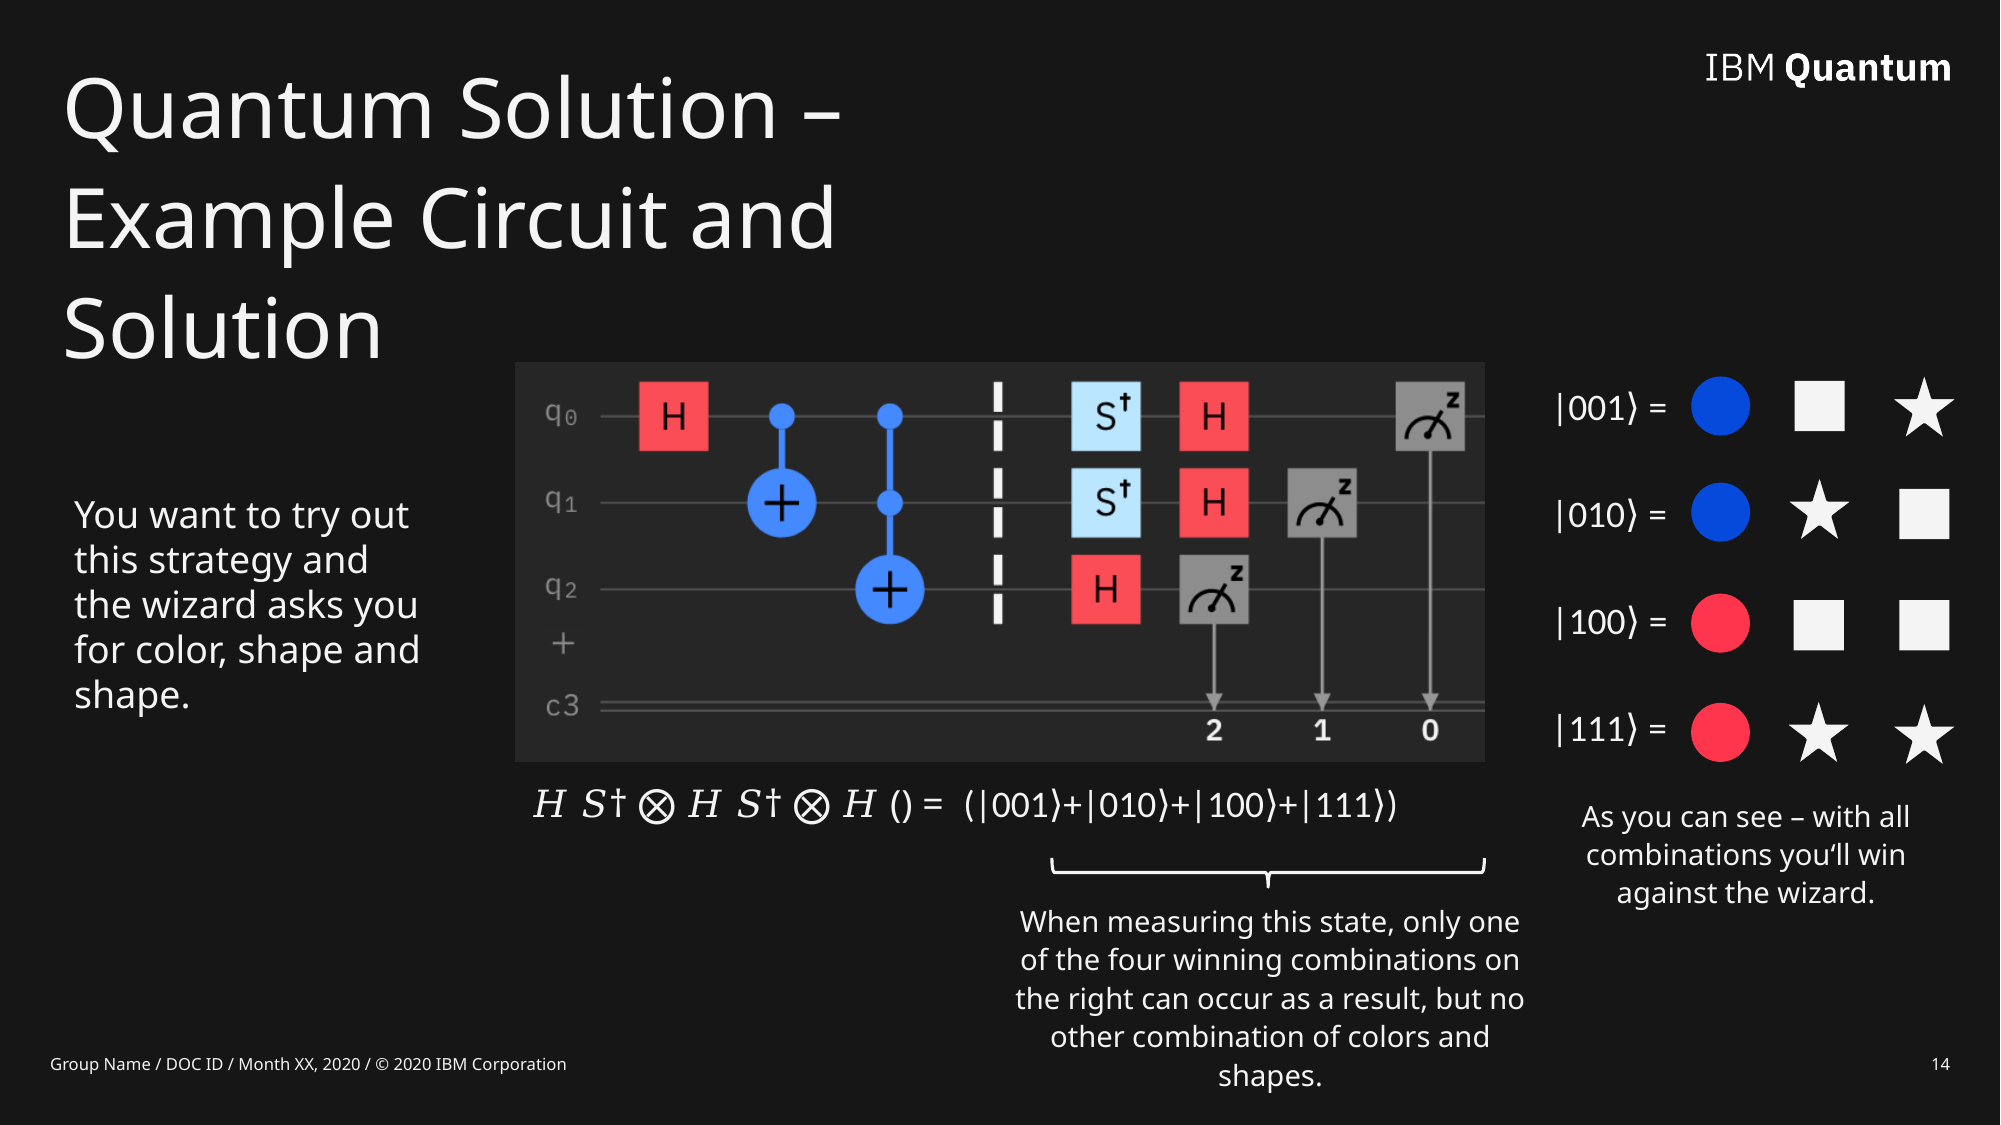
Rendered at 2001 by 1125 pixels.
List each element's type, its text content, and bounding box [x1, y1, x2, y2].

text_box [1792, 598, 1846, 652]
text_box [1887, 695, 1962, 771]
slide_number 14 [1550, 1047, 1950, 1084]
text_box Quantum Solution – Example Circuit and Solution [48, 37, 1149, 254]
text_box |100⟩ = [1536, 589, 1683, 650]
text_box [1689, 591, 1753, 655]
text_box [1792, 379, 1847, 433]
text_box |010⟩ = [1536, 483, 1683, 543]
text_box [1897, 487, 1952, 541]
text_box [1782, 470, 1857, 546]
text_box |001⟩ = [1536, 375, 1691, 436]
text_box [1689, 480, 1753, 544]
text_box [1781, 693, 1856, 769]
text_box [1691, 374, 1753, 438]
picture [515, 362, 1485, 763]
text_box |111⟩ = [1536, 696, 1683, 757]
text_box [1689, 700, 1753, 765]
text_box [1051, 857, 1486, 888]
text_box As you can see – with all combinations you‘ll win against the wizard. [1553, 794, 1939, 910]
text_box [1897, 598, 1952, 652]
text_box When measuring this state, only one of the four winning combinations on the right can occur as a result, but no other combination of colors and shapes. [1008, 899, 1533, 1092]
text_box You want to try out this strategy and the wizard asks you for color, shape and shape. [59, 483, 438, 769]
text_box [1887, 368, 1962, 443]
footer Group Name / DOC ID / Month XX, 2020 / © 2020 IBM Corporation [50, 1047, 950, 1084]
